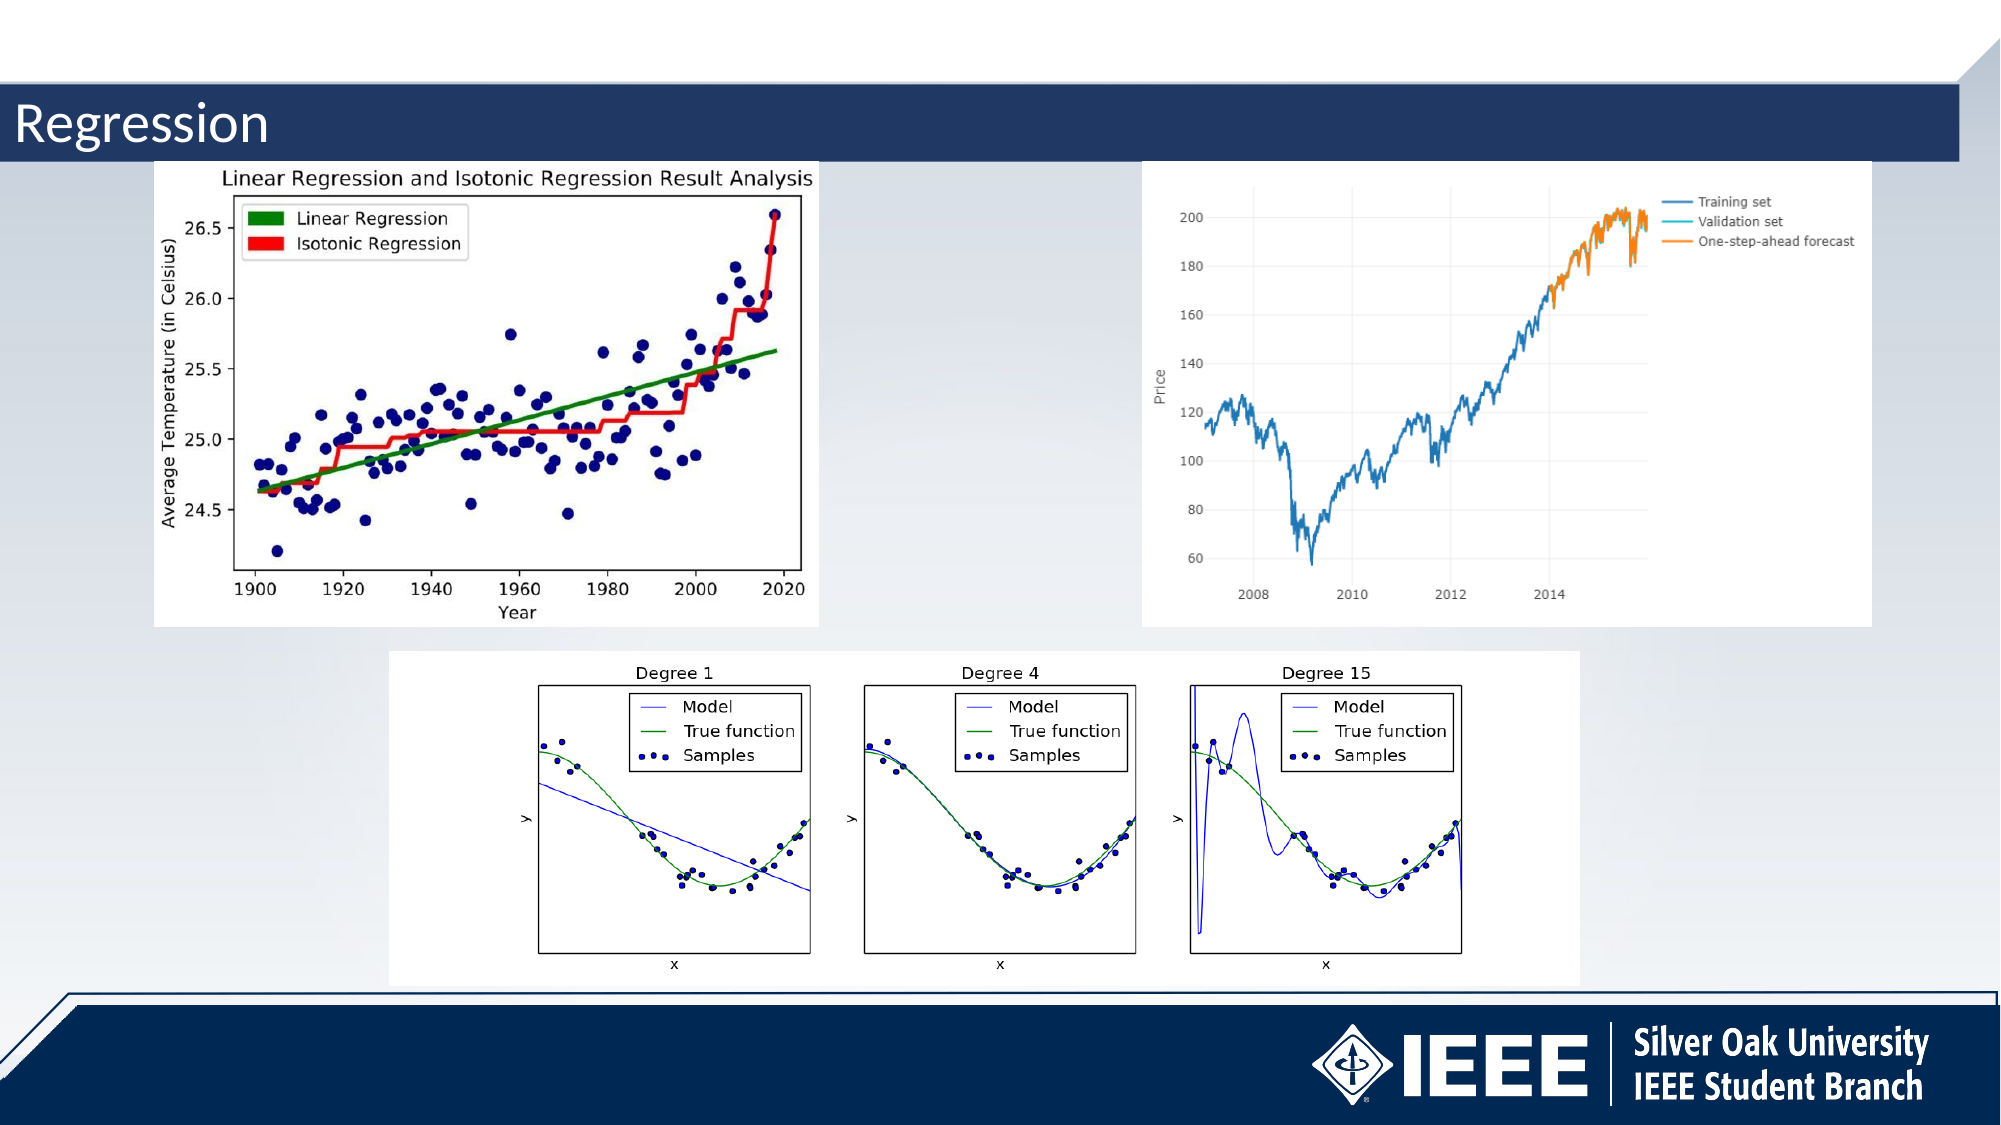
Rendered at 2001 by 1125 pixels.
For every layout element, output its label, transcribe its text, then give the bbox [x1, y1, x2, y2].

text_box Regression [0, 84, 1960, 162]
picture [0, 0, 2001, 1125]
